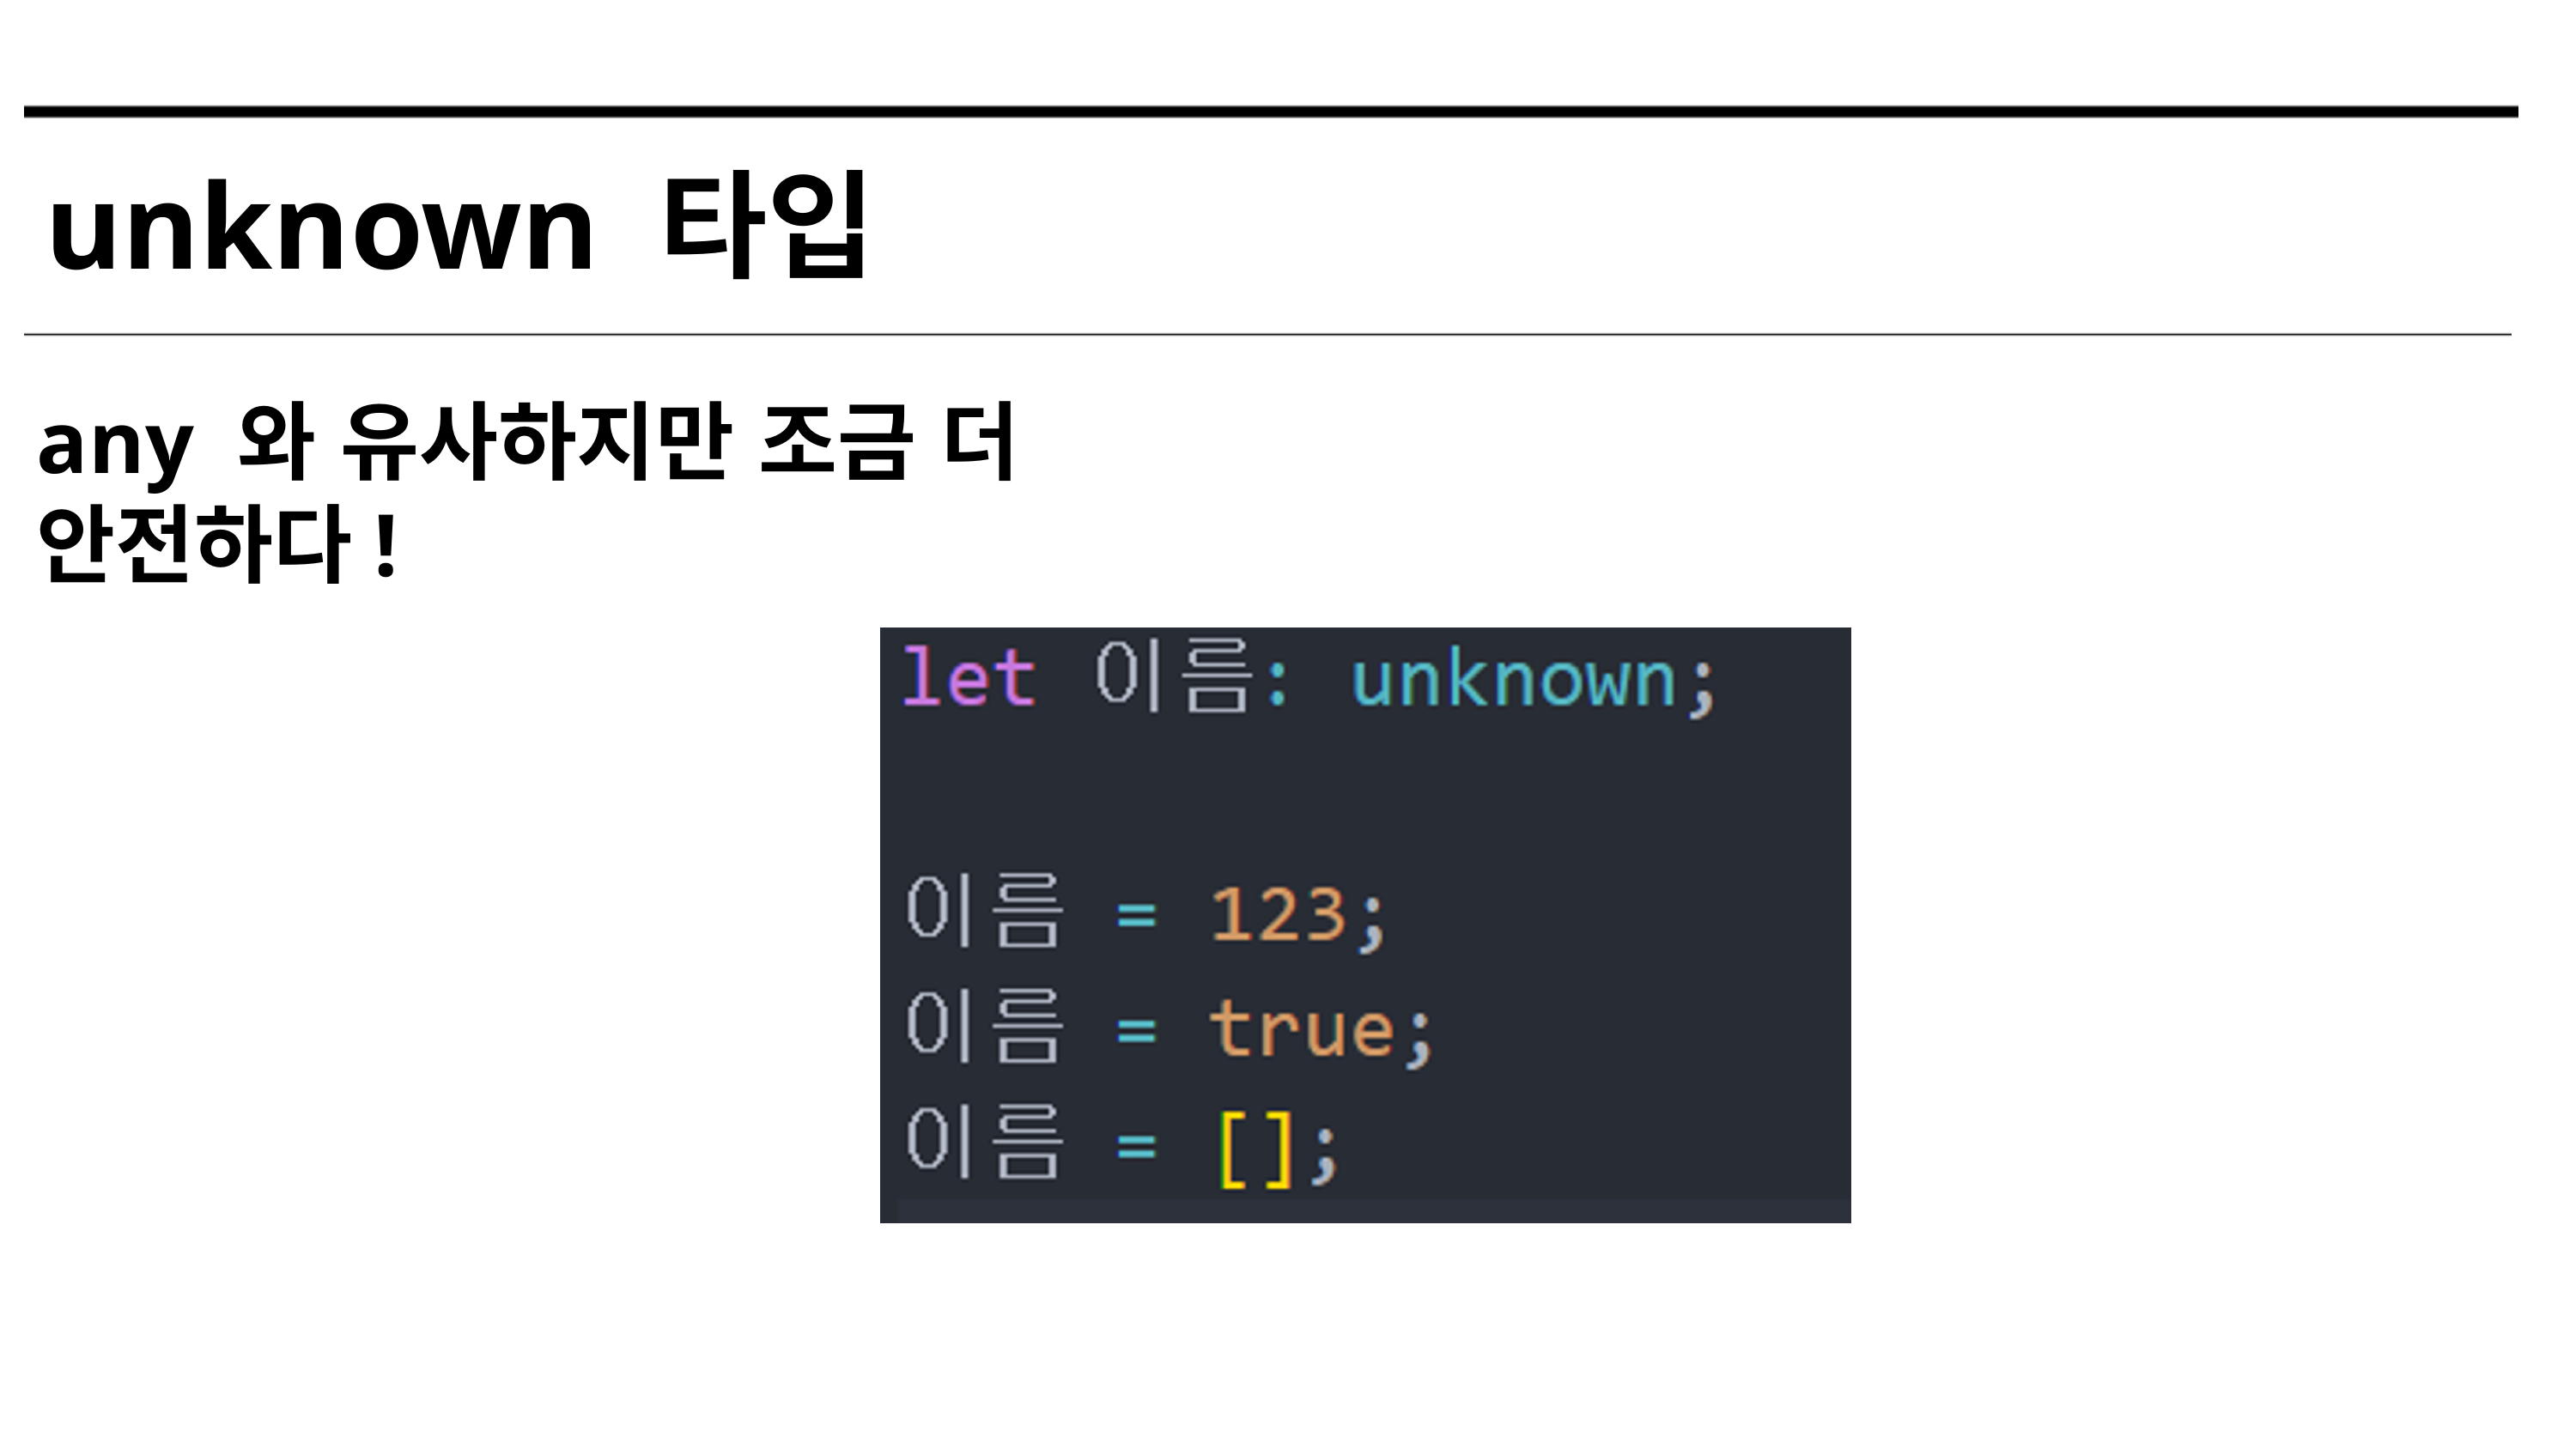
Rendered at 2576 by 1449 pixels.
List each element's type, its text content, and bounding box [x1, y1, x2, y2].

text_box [23, 89, 2519, 135]
text_box any 와 유사하지만 조금 더 안전하다! [24, 380, 1235, 600]
picture [879, 627, 1851, 1224]
text_box unknown 타입 [32, 144, 1674, 300]
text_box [24, 331, 2512, 338]
